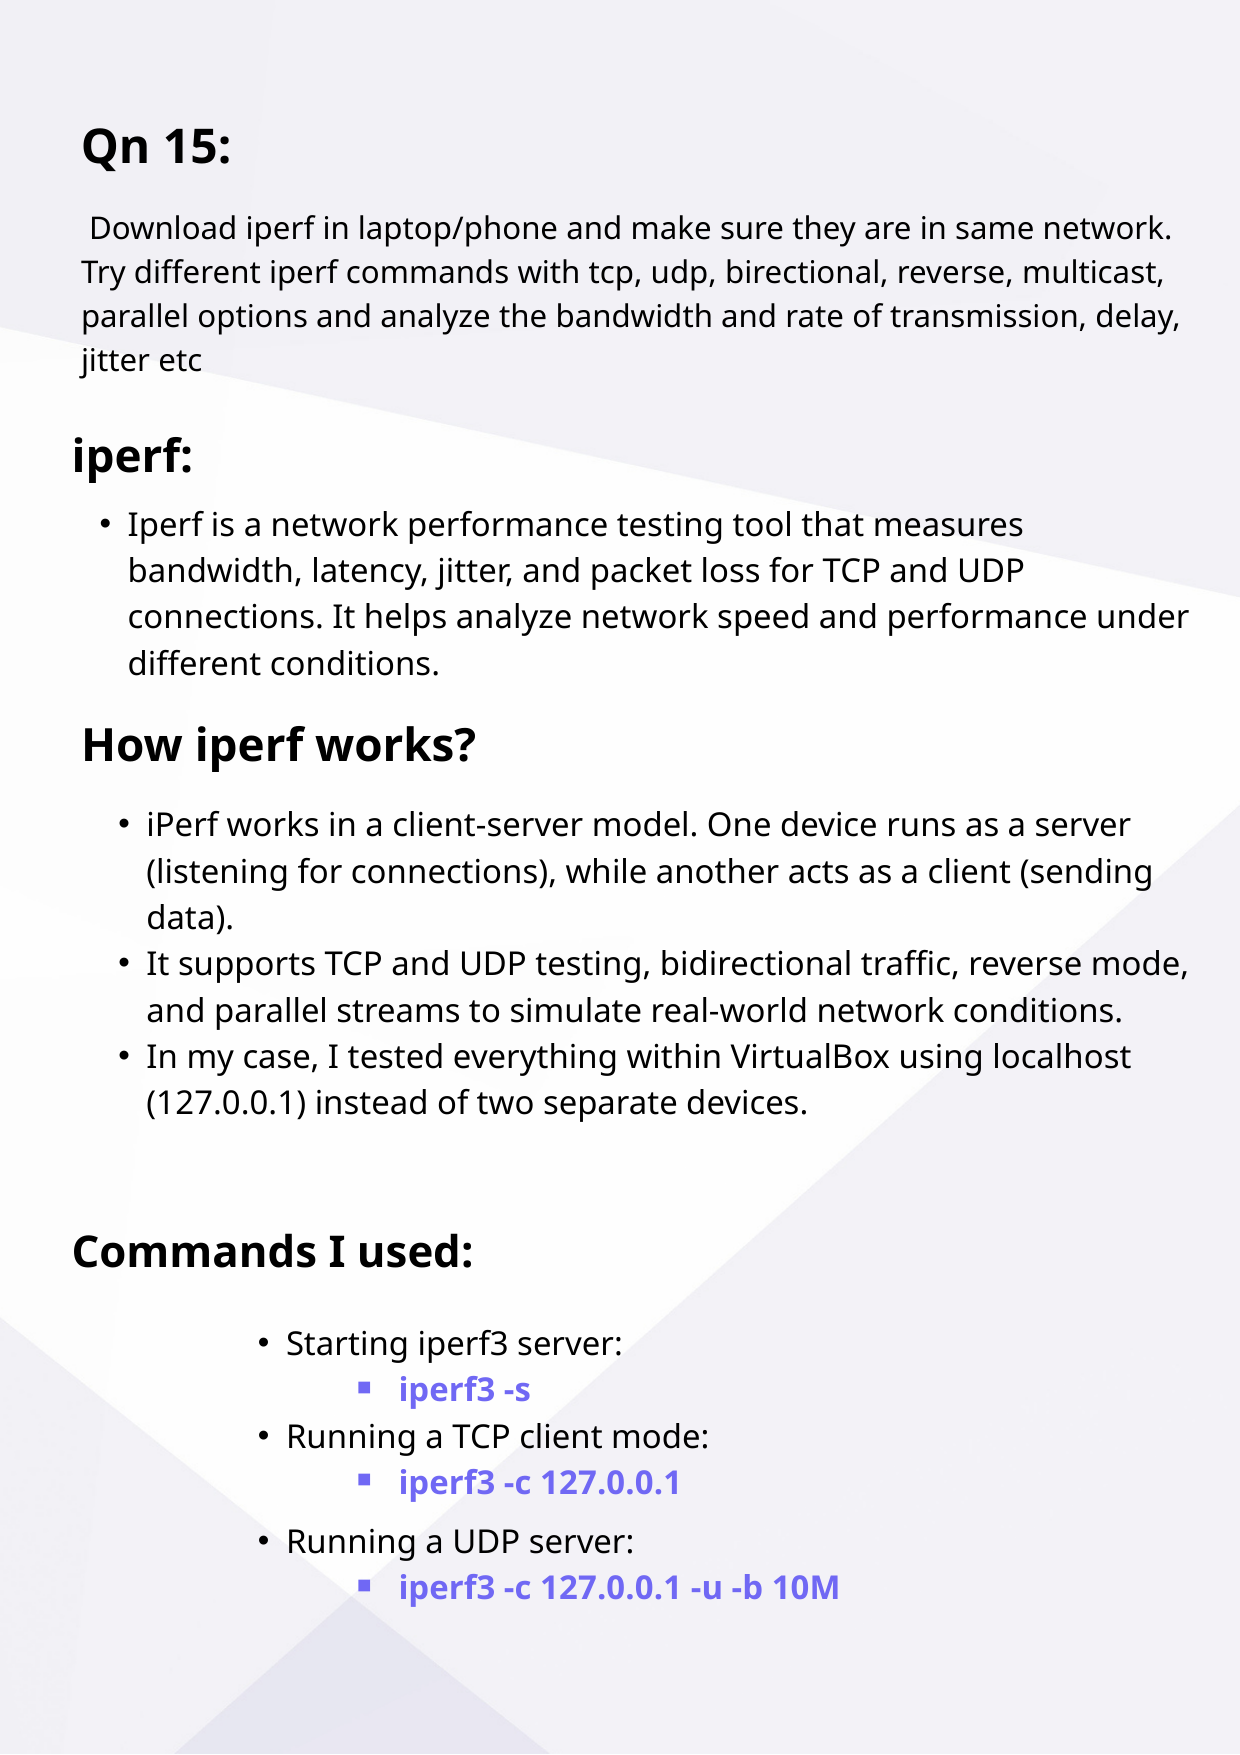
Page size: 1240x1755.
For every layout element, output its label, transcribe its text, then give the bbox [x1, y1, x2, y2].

text_box Iperf is a network performance testing tool that measures bandwidth, latency, jitter, and packet loss for TCP and UDP connections. It helps analyze network speed and performance under different conditions. [71, 496, 1199, 682]
text_box Running a UDP server: iperf3 -c 127.0.0.1 -u -b 10M [229, 1514, 1240, 1607]
text_box [0, 0, 1240, 1754]
text_box iperf: [71, 417, 794, 482]
text_box Qn 15: [80, 106, 484, 174]
text_box Commands I used: [71, 1215, 794, 1277]
text_box Starting iperf3 server: iperf3 -s Running a TCP client mode: iperf3 -c 127.0.0.1 [229, 1315, 1240, 1502]
text_box Download iperf in laptop/phone and make sure they are in same network. Try different iperf commands with tcp, udp, birectional, reverse, multicast, parallel options and analyze the bandwidth and rate of transmission, delay, jitter etc [80, 202, 1189, 378]
text_box iPerf works in a client-server model. One device runs as a server (listening for connections), while another acts as a client (sending data). It supports TCP and UDP testing, bidirectional traffic, reverse mode, and parallel streams to simulate real-world network conditions. In my case, I tested everything within VirtualBox using localhost (127.0.0.1) instead of two separate devices. [90, 797, 1217, 1122]
text_box How iperf works? [80, 706, 803, 771]
